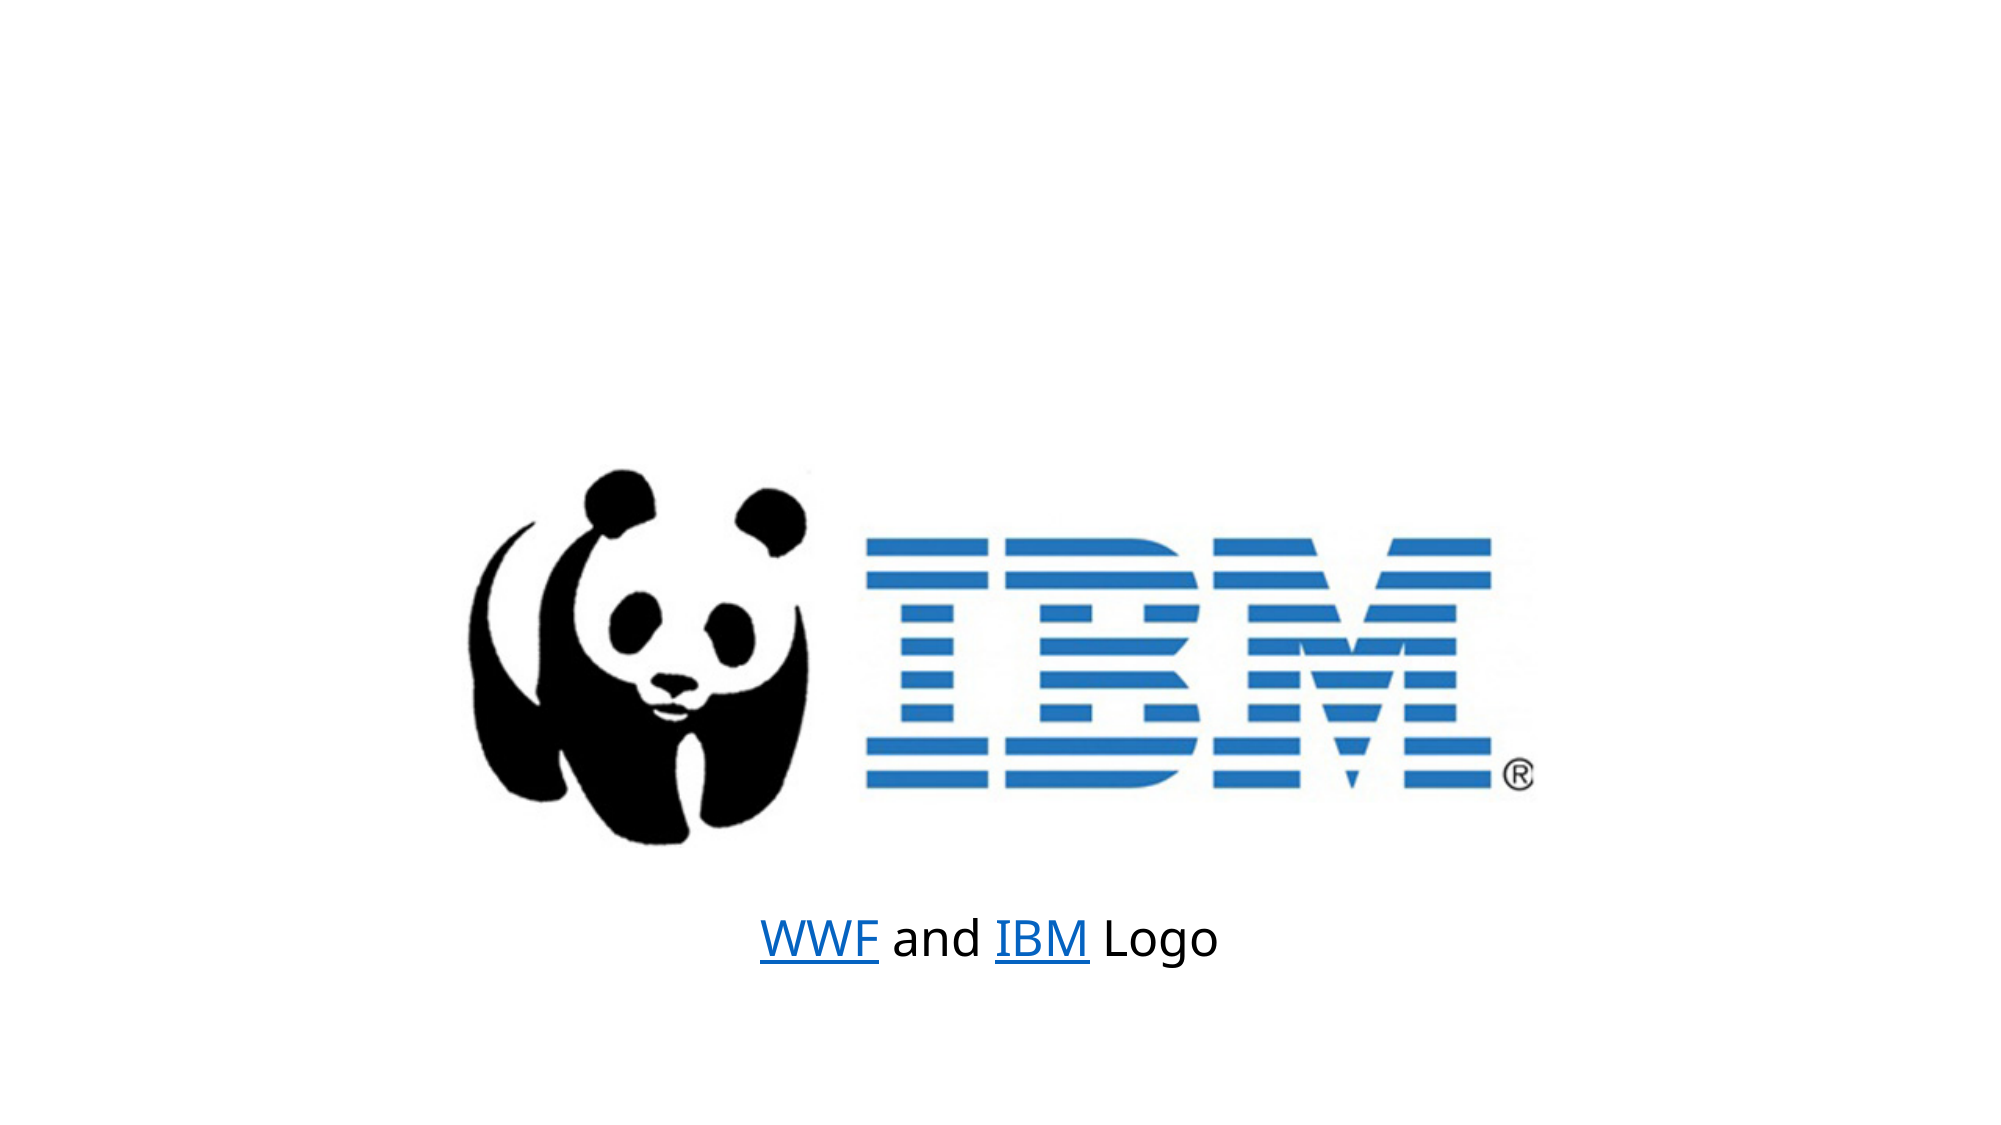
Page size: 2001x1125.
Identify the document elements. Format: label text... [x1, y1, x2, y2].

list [461, 464, 1539, 848]
text_box WWF and IBM Logo [745, 898, 1236, 982]
